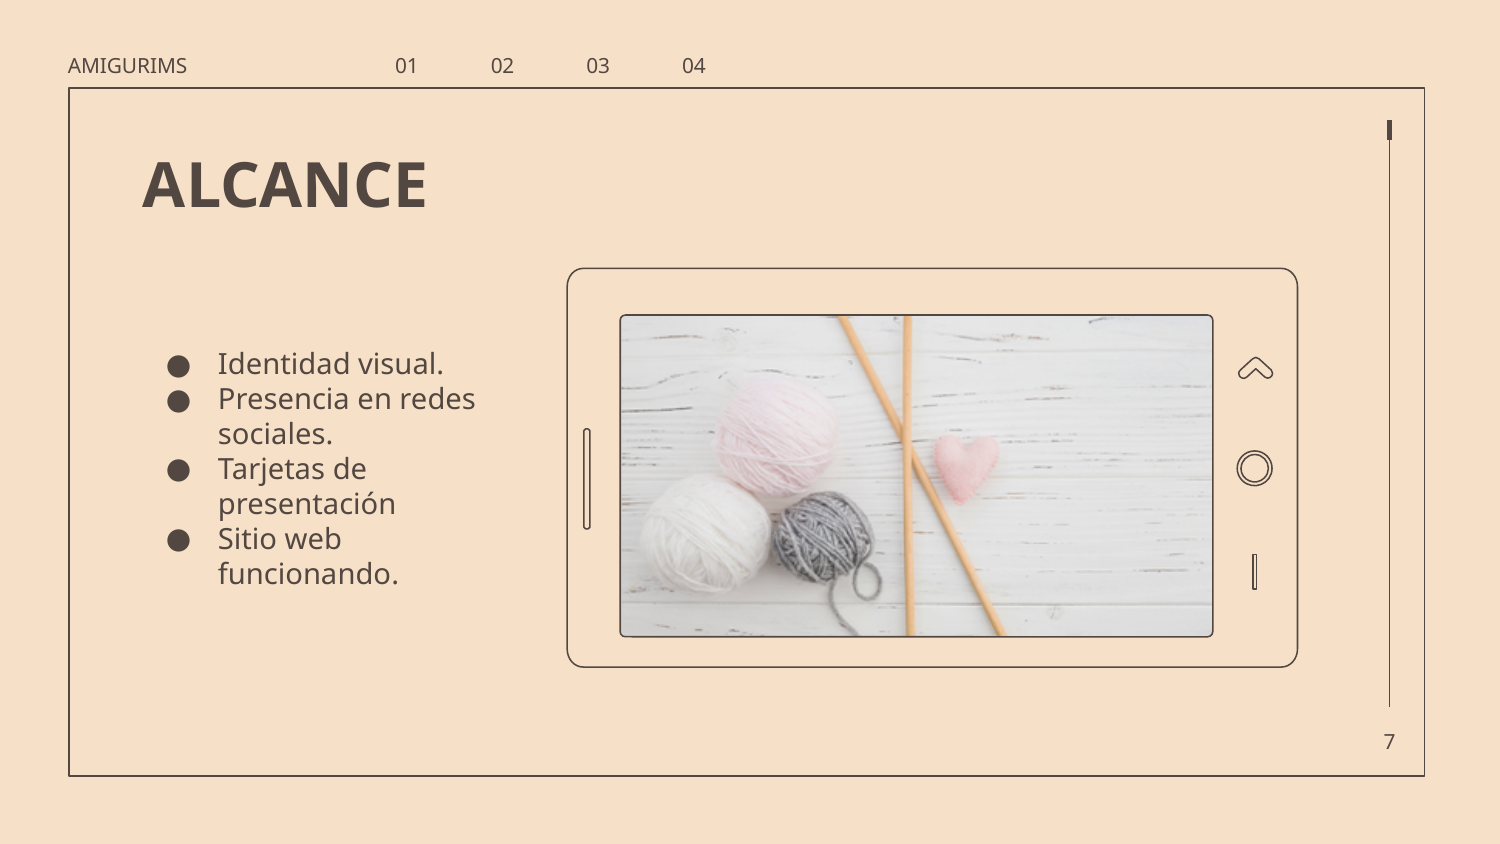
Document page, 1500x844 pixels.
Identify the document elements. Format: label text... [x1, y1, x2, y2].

text_box 03 [584, 52, 612, 78]
text_box 04 [679, 52, 708, 78]
text_box AMIGURIMS [67, 52, 264, 78]
text_box 02 [488, 52, 517, 78]
text_box 01 [392, 52, 421, 78]
title ALCANCE [127, 135, 568, 230]
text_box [732, 644, 1132, 834]
slide_number ‹#› [1348, 727, 1431, 759]
subtitle Identidad visual. Presencia en redes sociales. Tarjetas de presentación Sitio web funcionando. [127, 314, 500, 622]
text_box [732, 102, 1132, 313]
picture [619, 314, 1214, 637]
slide_number ‹#› [1378, 766, 1469, 832]
